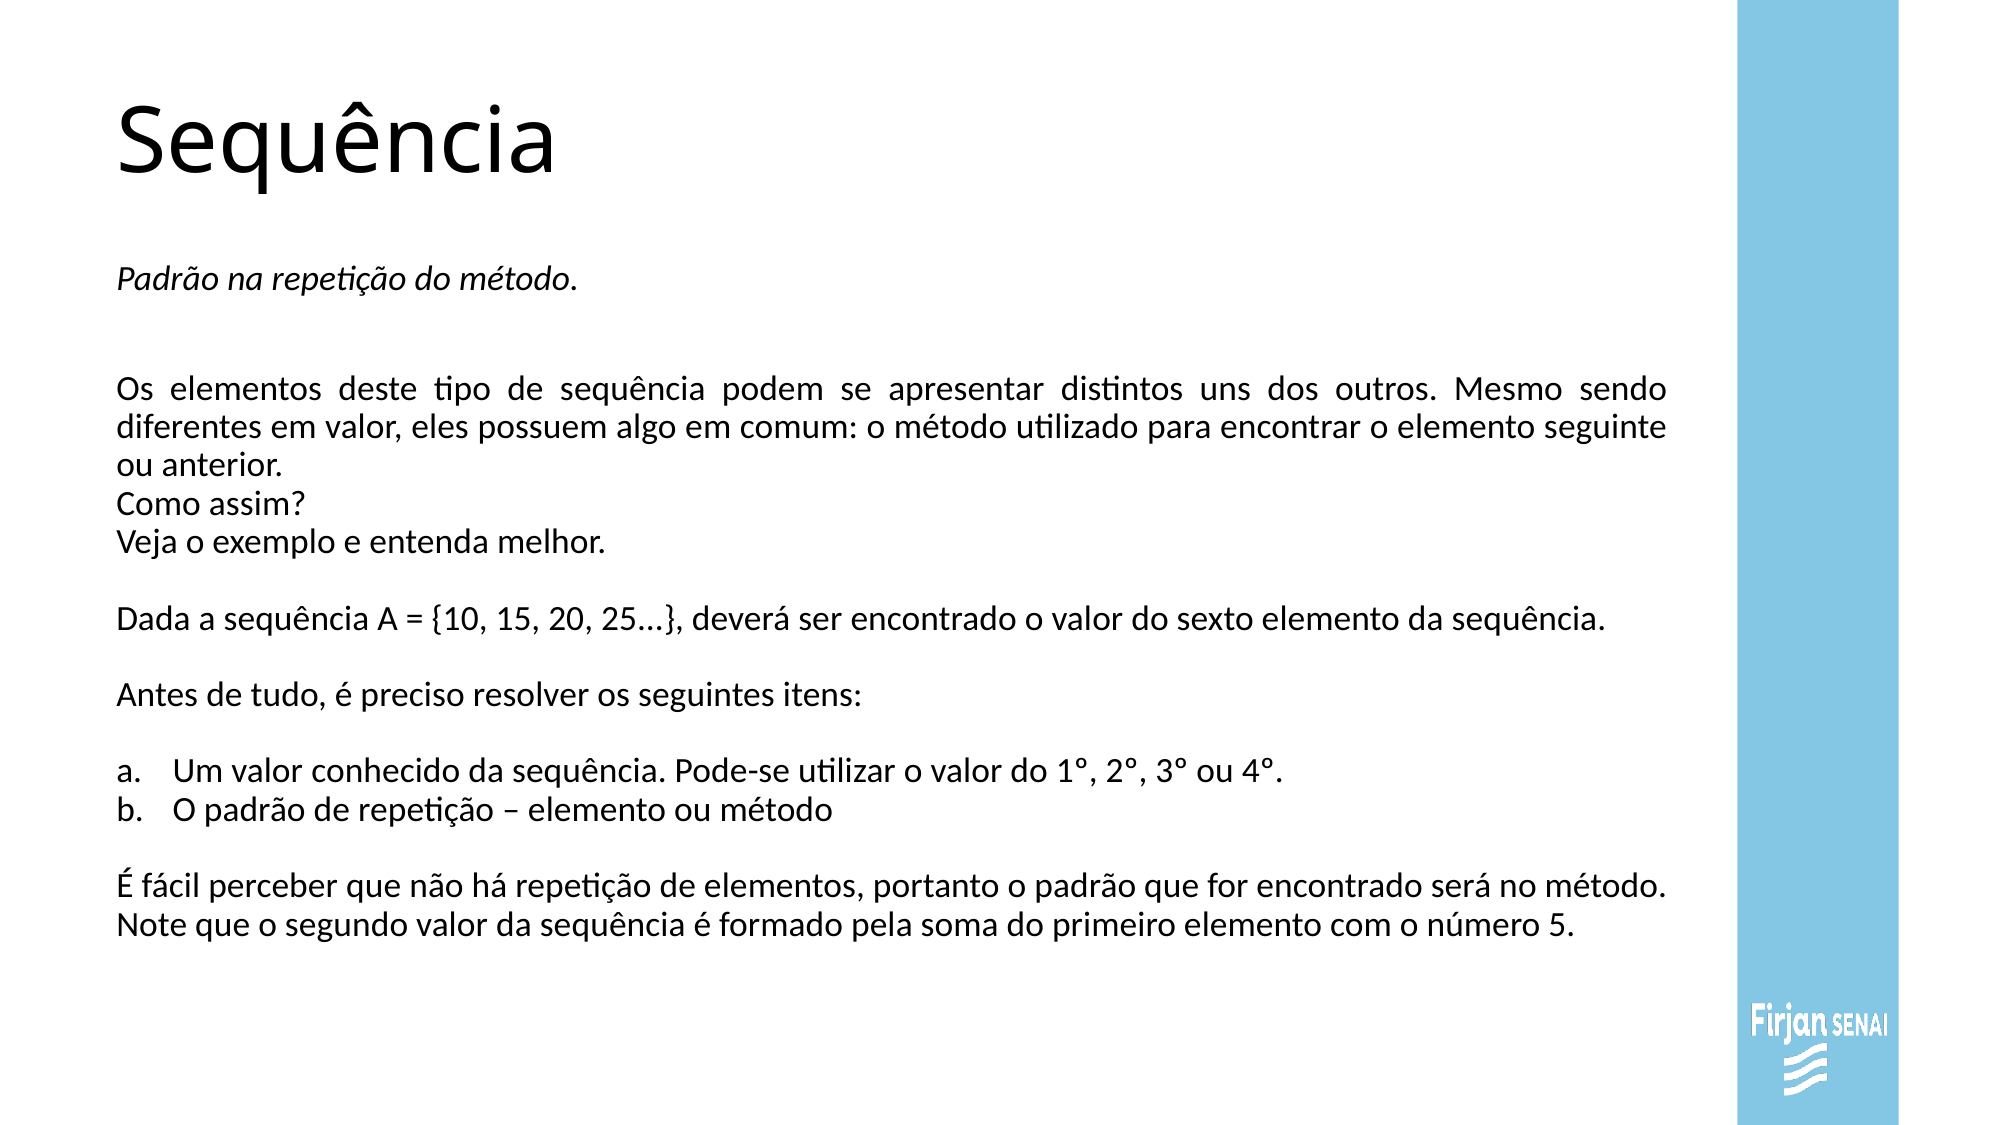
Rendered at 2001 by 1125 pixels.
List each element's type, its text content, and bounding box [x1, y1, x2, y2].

list Padrão na repetição do método. Os elementos deste tipo de sequência podem se apresentar distintos uns dos outros. Mesmo sendo diferentes em valor, eles possuem algo em comum: o método utilizado para encontrar o elemento seguinte ou anterior. Como assim? Veja o exemplo e entenda melhor. Dada a sequência A = {10, 15, 20, 25...}, deverá ser encontrado o valor do sexto elemento da sequência. Antes de tudo, é preciso resolver os seguintes itens: Um valor conhecido da sequência. Pode-se utilizar o valor do 1º, 2º, 3º ou 4º. O padrão de repetição – elemento ou método É fácil perceber que não há repetição de elementos, portanto o padrão que for encontrado será no método. Note que o segundo valor da sequência é formado pela soma do primeiro elemento com o número 5. [101, 252, 1685, 966]
picture [1747, 999, 1889, 1097]
title Sequência [101, 34, 1685, 252]
text_box [1736, 0, 1900, 1125]
